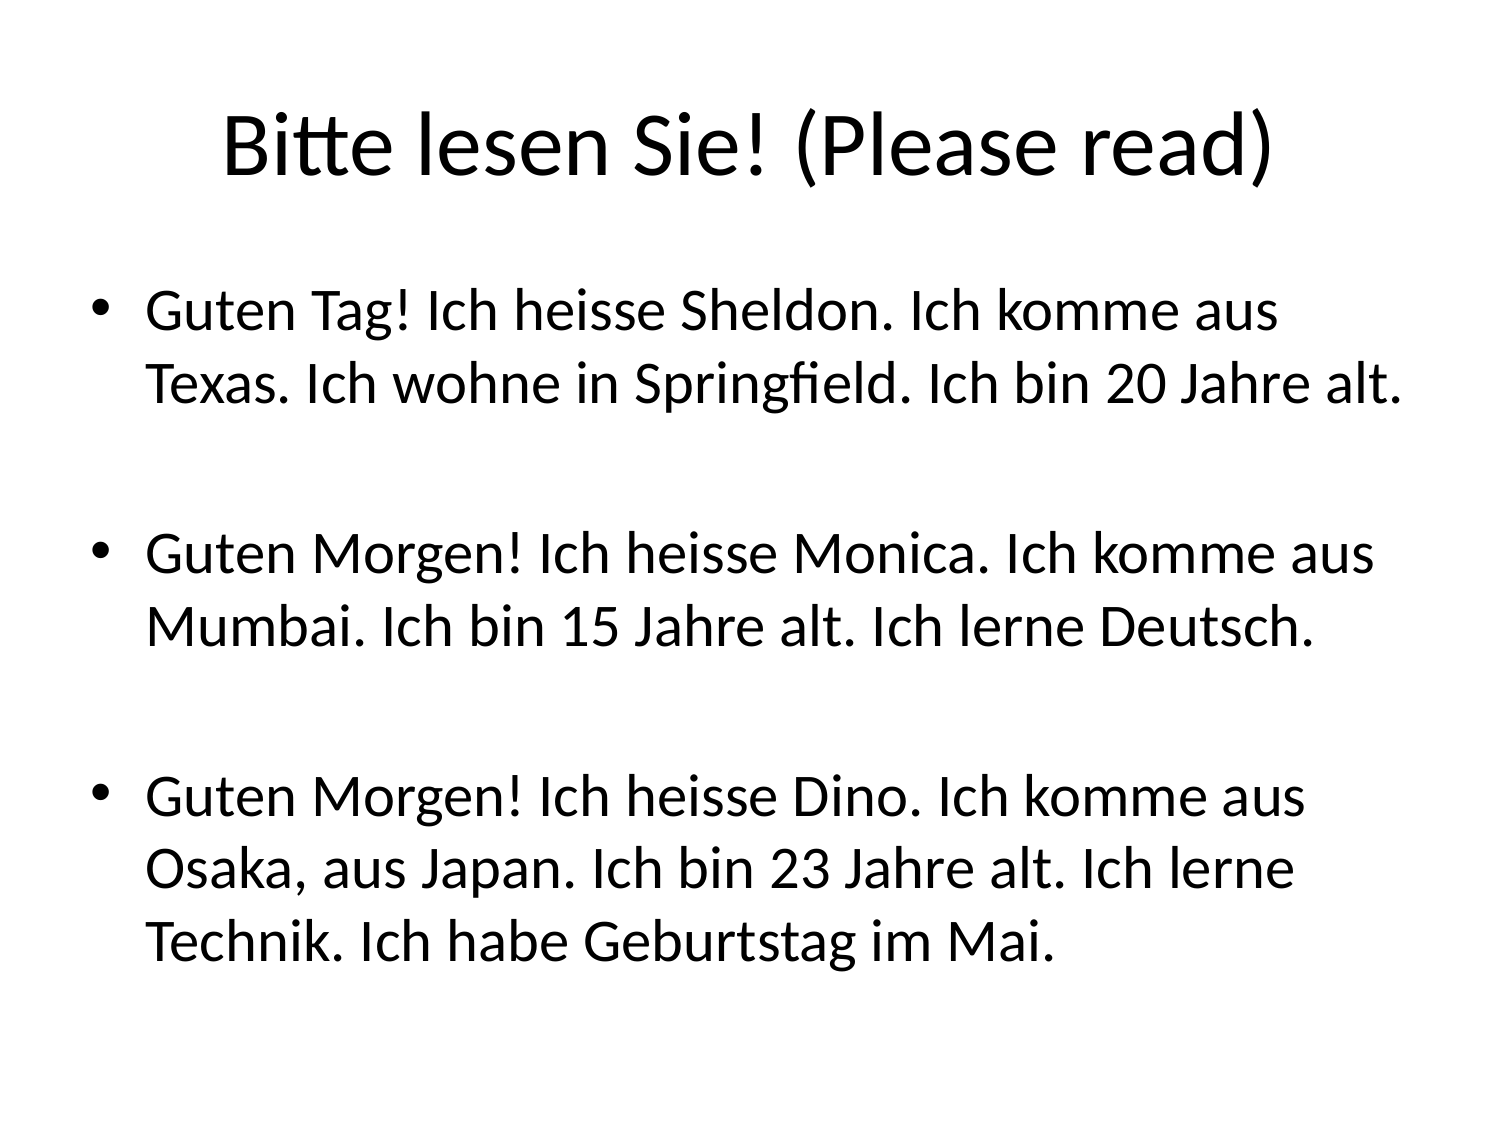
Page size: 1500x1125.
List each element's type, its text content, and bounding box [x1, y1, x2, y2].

title Bitte lesen Sie! (Please read) [75, 45, 1425, 233]
list Guten Tag! Ich heisse Sheldon. Ich komme aus Texas. Ich wohne in Springfield. Ich bin 20 Jahre alt. Guten Morgen! Ich heisse Monica. Ich komme aus Mumbai. Ich bin 15 Jahre alt. Ich lerne Deutsch. Guten Morgen! Ich heisse Dino. Ich komme aus Osaka, aus Japan. Ich bin 23 Jahre alt. Ich lerne Technik. Ich habe Geburtstag im Mai. [75, 262, 1425, 1005]
